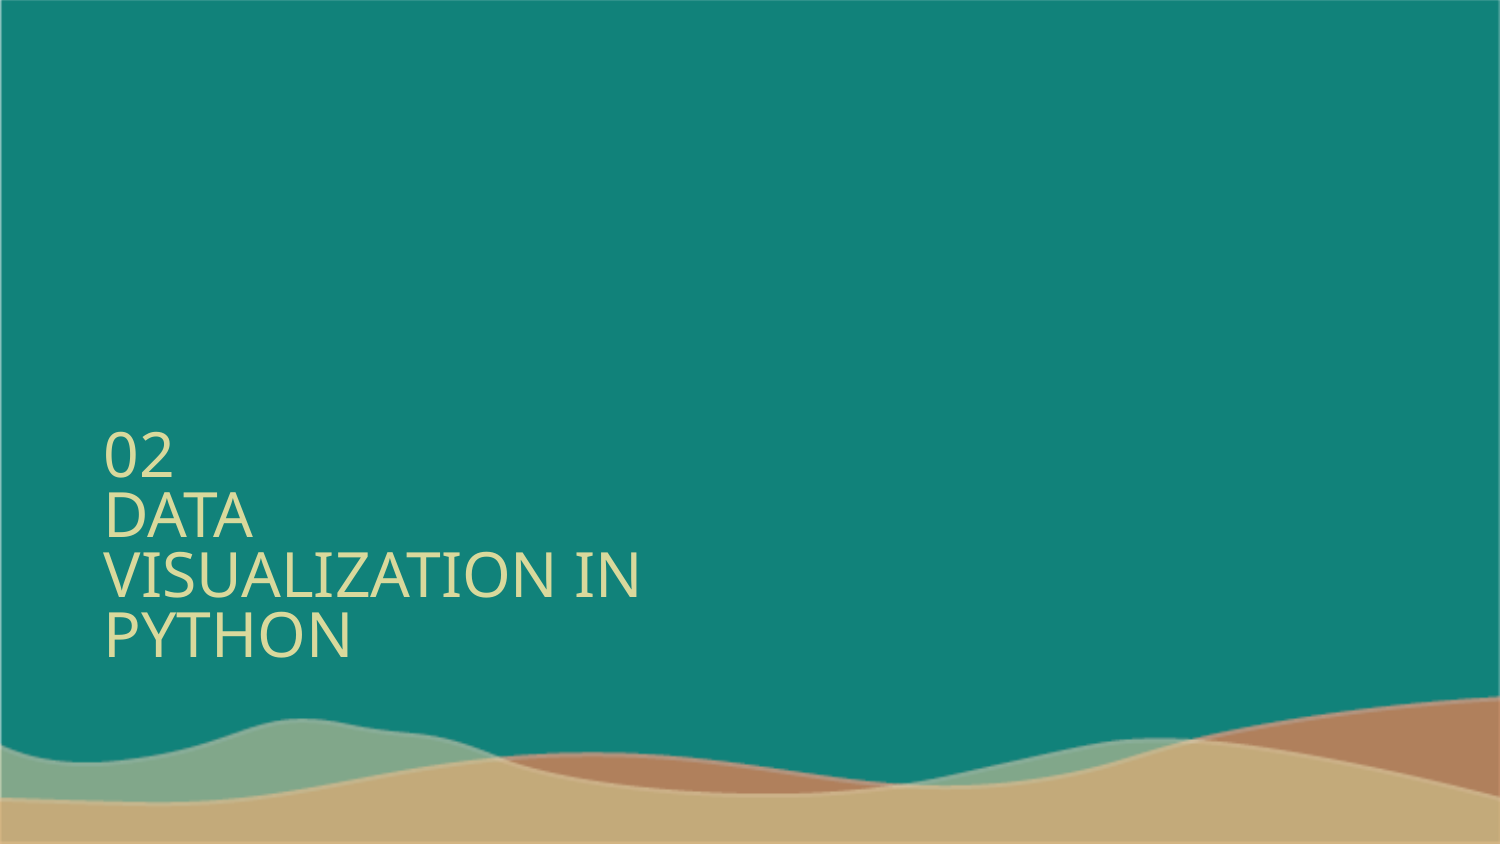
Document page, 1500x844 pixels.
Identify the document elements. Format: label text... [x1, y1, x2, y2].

title 02 DATA VISUALIZATION IN PYTHON [88, 380, 702, 718]
picture [0, 0, 1500, 844]
